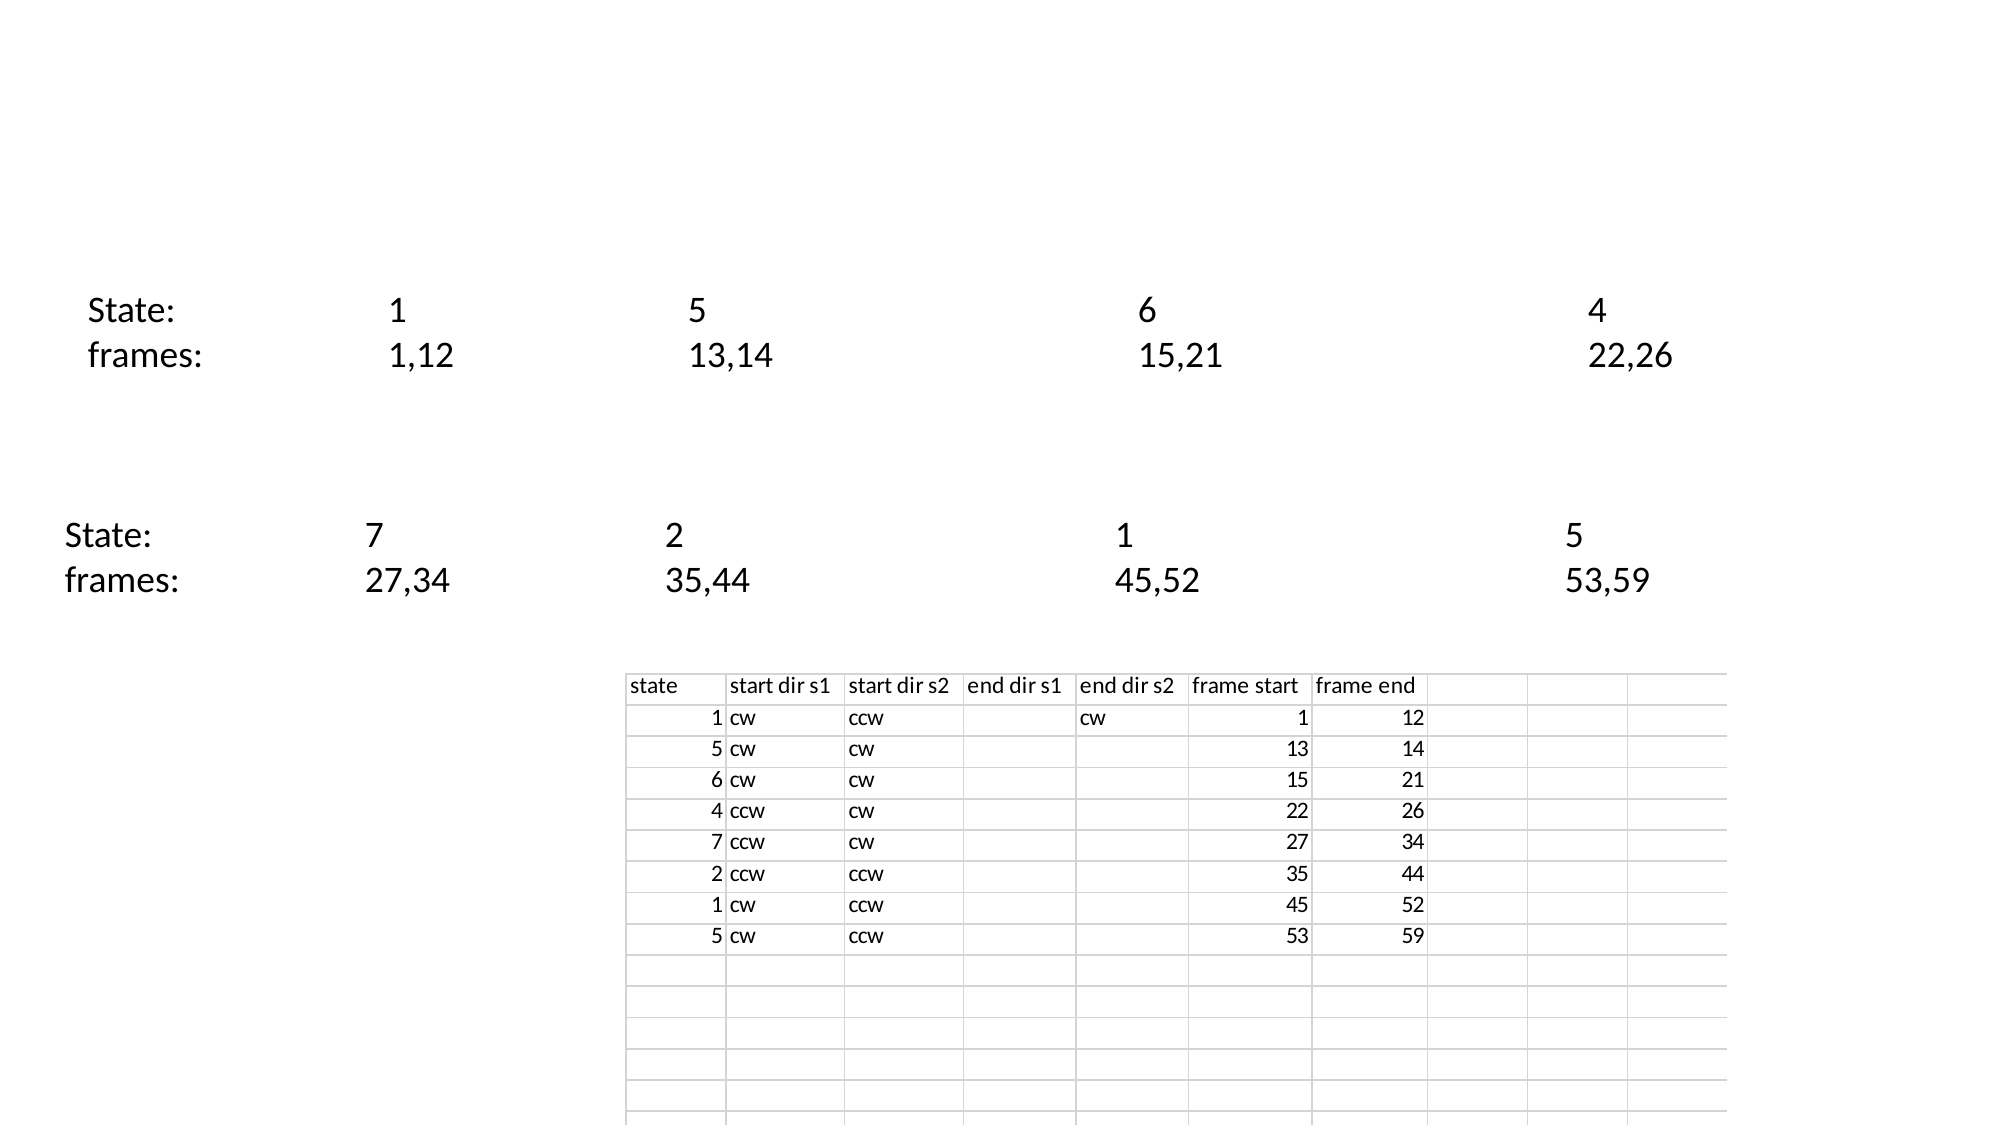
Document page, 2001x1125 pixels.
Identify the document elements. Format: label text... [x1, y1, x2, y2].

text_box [625, 672, 1729, 1125]
text_box State: 1 5 6 4 frames: 1,12 13,14 15,21 22,26 [73, 277, 2000, 383]
text_box State: 7 2 1 5 frames: 27,34 35,44 45,52 53,59 [49, 502, 2000, 608]
